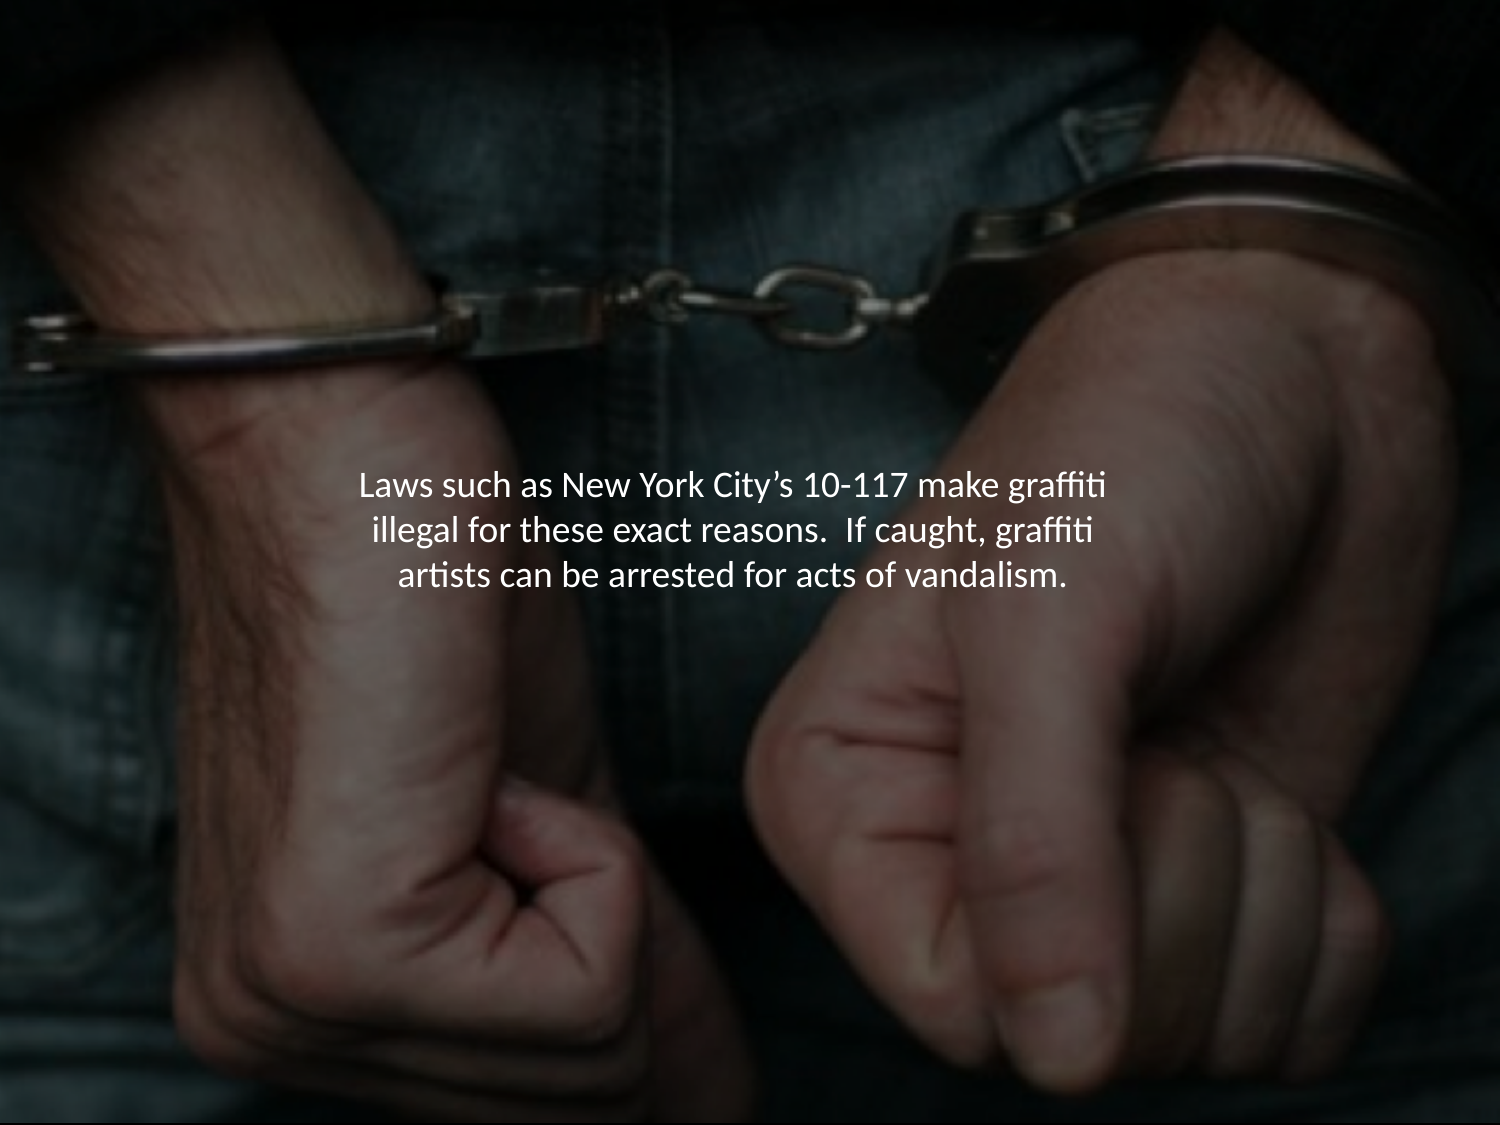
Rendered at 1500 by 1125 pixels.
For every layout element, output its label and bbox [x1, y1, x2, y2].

text_box [0, 0, 1500, 1123]
